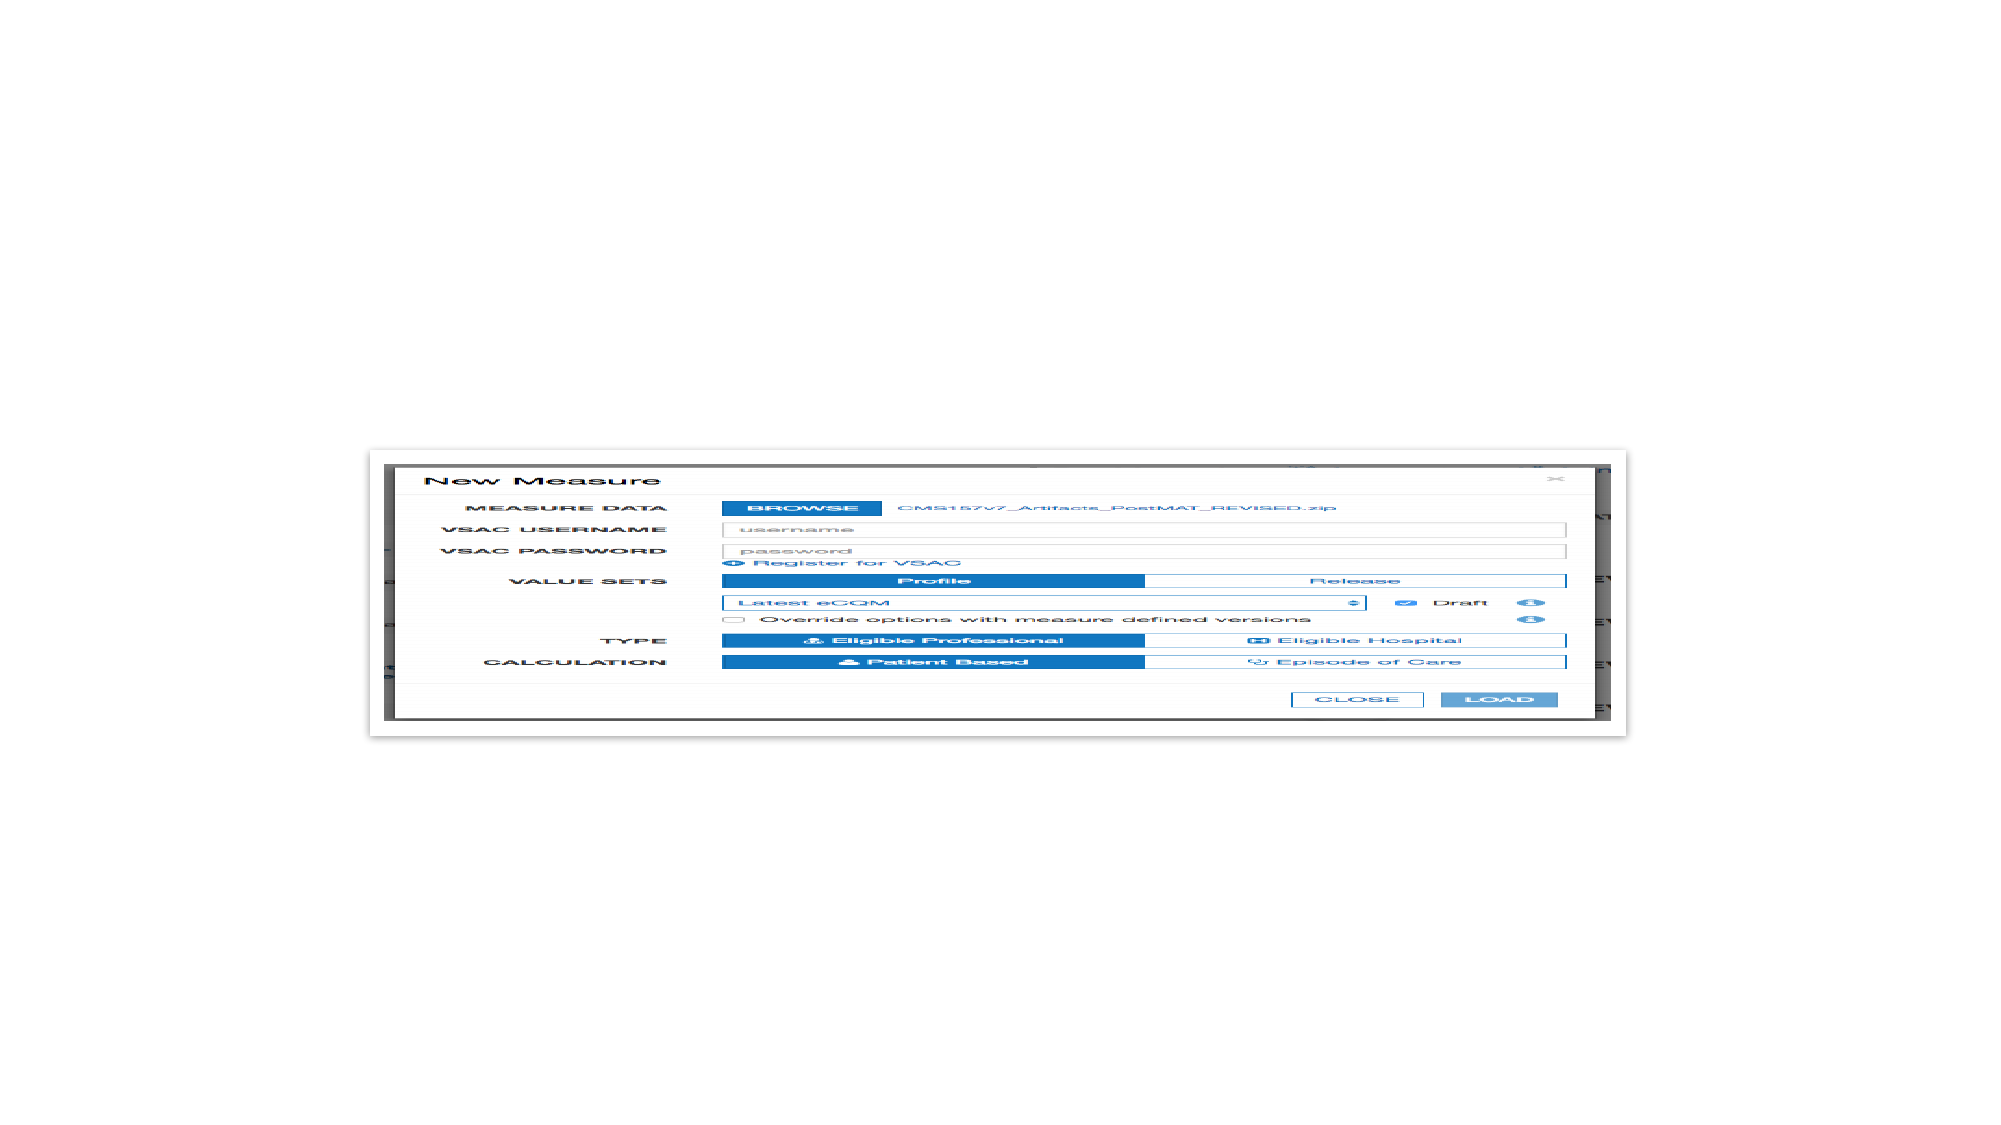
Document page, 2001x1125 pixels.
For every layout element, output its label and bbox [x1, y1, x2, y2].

picture [384, 464, 1612, 722]
